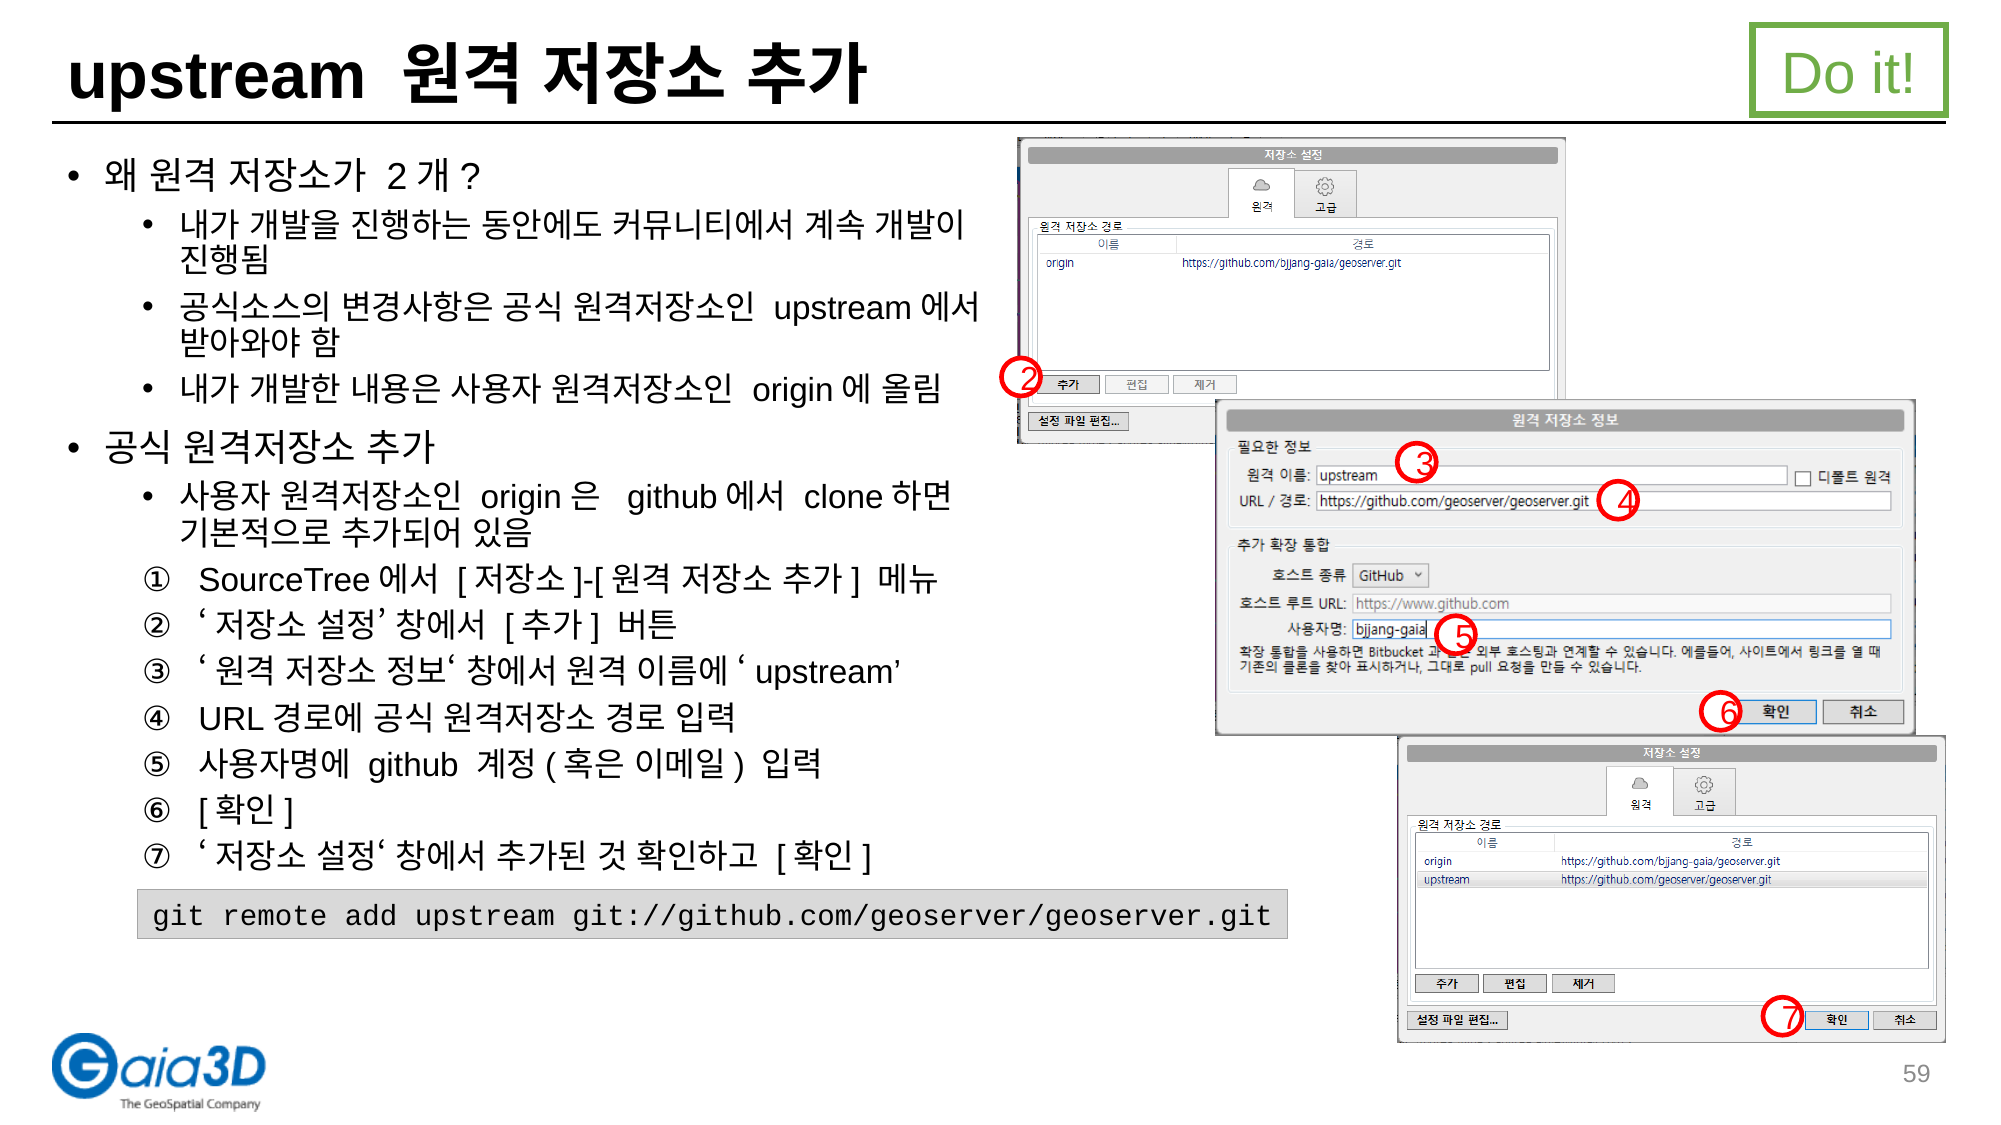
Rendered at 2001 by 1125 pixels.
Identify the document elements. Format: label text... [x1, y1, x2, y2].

list 왜 원격 저장소가 2개? 내가 개발을 진행하는 동안에도 커뮤니티에서 계속 개발이 진행됨 공식소스의 변경사항은 공식 원격저장소인 upstream에서 받아와야 함 내가 개발한 내용은 사용자 원격저장소인 origin에 올림 공식 원격저장소 추가 사용자 원격저장소인 origin은 github에서 clone하면 기본적으로 추가되어 있음 SourceTree에서 [저장소]-[원격 저장소 추가] 메뉴 ‘저장소 설정’ 창에서 [추가] 버튼 ‘원격 저장소 정보‘ 창에서 원격 이름에 ‘upstream’ URL경로에 공식 원격저장소 경로 입력 사용자명에 github 계정(혹은 이메일) 입력 [확인] ‘저장소 설정‘ 창에서 추가된 것 확인하고 [확인] [52, 149, 1002, 1014]
text_box git remote add upstream git://github.com/geoserver/geoserver.git [137, 889, 1288, 939]
picture [52, 1033, 268, 1112]
title upstream 원격 저장소 추가 [52, 39, 1751, 115]
text_box Do it! [1751, 24, 1947, 115]
text_box 2 [1000, 357, 1017, 397]
slide_number 59 [1495, 1043, 1946, 1103]
picture [1017, 137, 1946, 1043]
